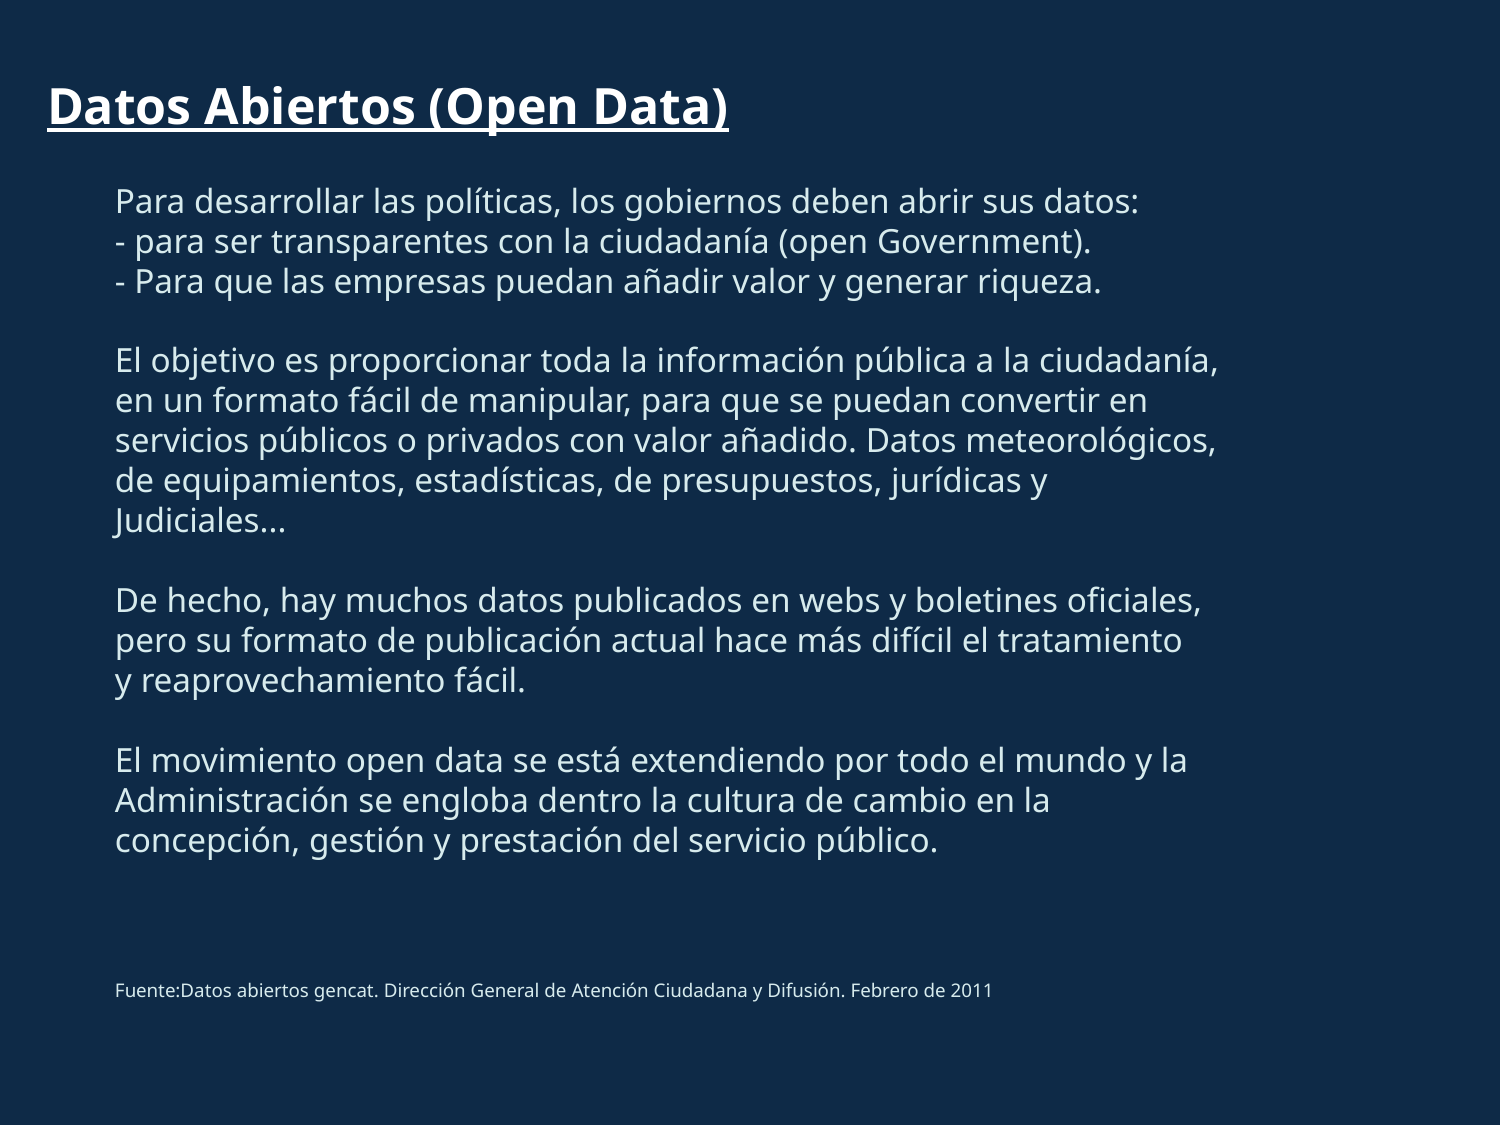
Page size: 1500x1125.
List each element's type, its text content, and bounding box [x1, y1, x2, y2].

text_box Para desarrollar las políticas, los gobiernos deben abrir sus datos: - para ser transparentes con la ciudadanía (open Government). - Para que las empresas puedan añadir valor y generar riqueza. El objetivo es proporcionar toda la información pública a la ciudadanía, en un formato fácil de manipular, para que se puedan convertir en servicios públicos o privados con valor añadido. Datos meteorológicos, de equipamientos, estadísticas, de presupuestos, jurídicas y Judiciales... De hecho, hay muchos datos publicados en webs y boletines oficiales, pero su formato de publicación actual hace más difícil el tratamiento y reaprovechamiento fácil. El movimiento open data se está extendiendo por todo el mundo y la Administración se engloba dentro la cultura de cambio en la concepción, gestión y prestación del servicio público. Fuente:Datos abiertos gencat. Dirección General de Atención Ciudadana y Difusión. Febrero de 2011 [100, 172, 1365, 1118]
text_box Datos Abiertos (Open Data) [32, 66, 744, 142]
